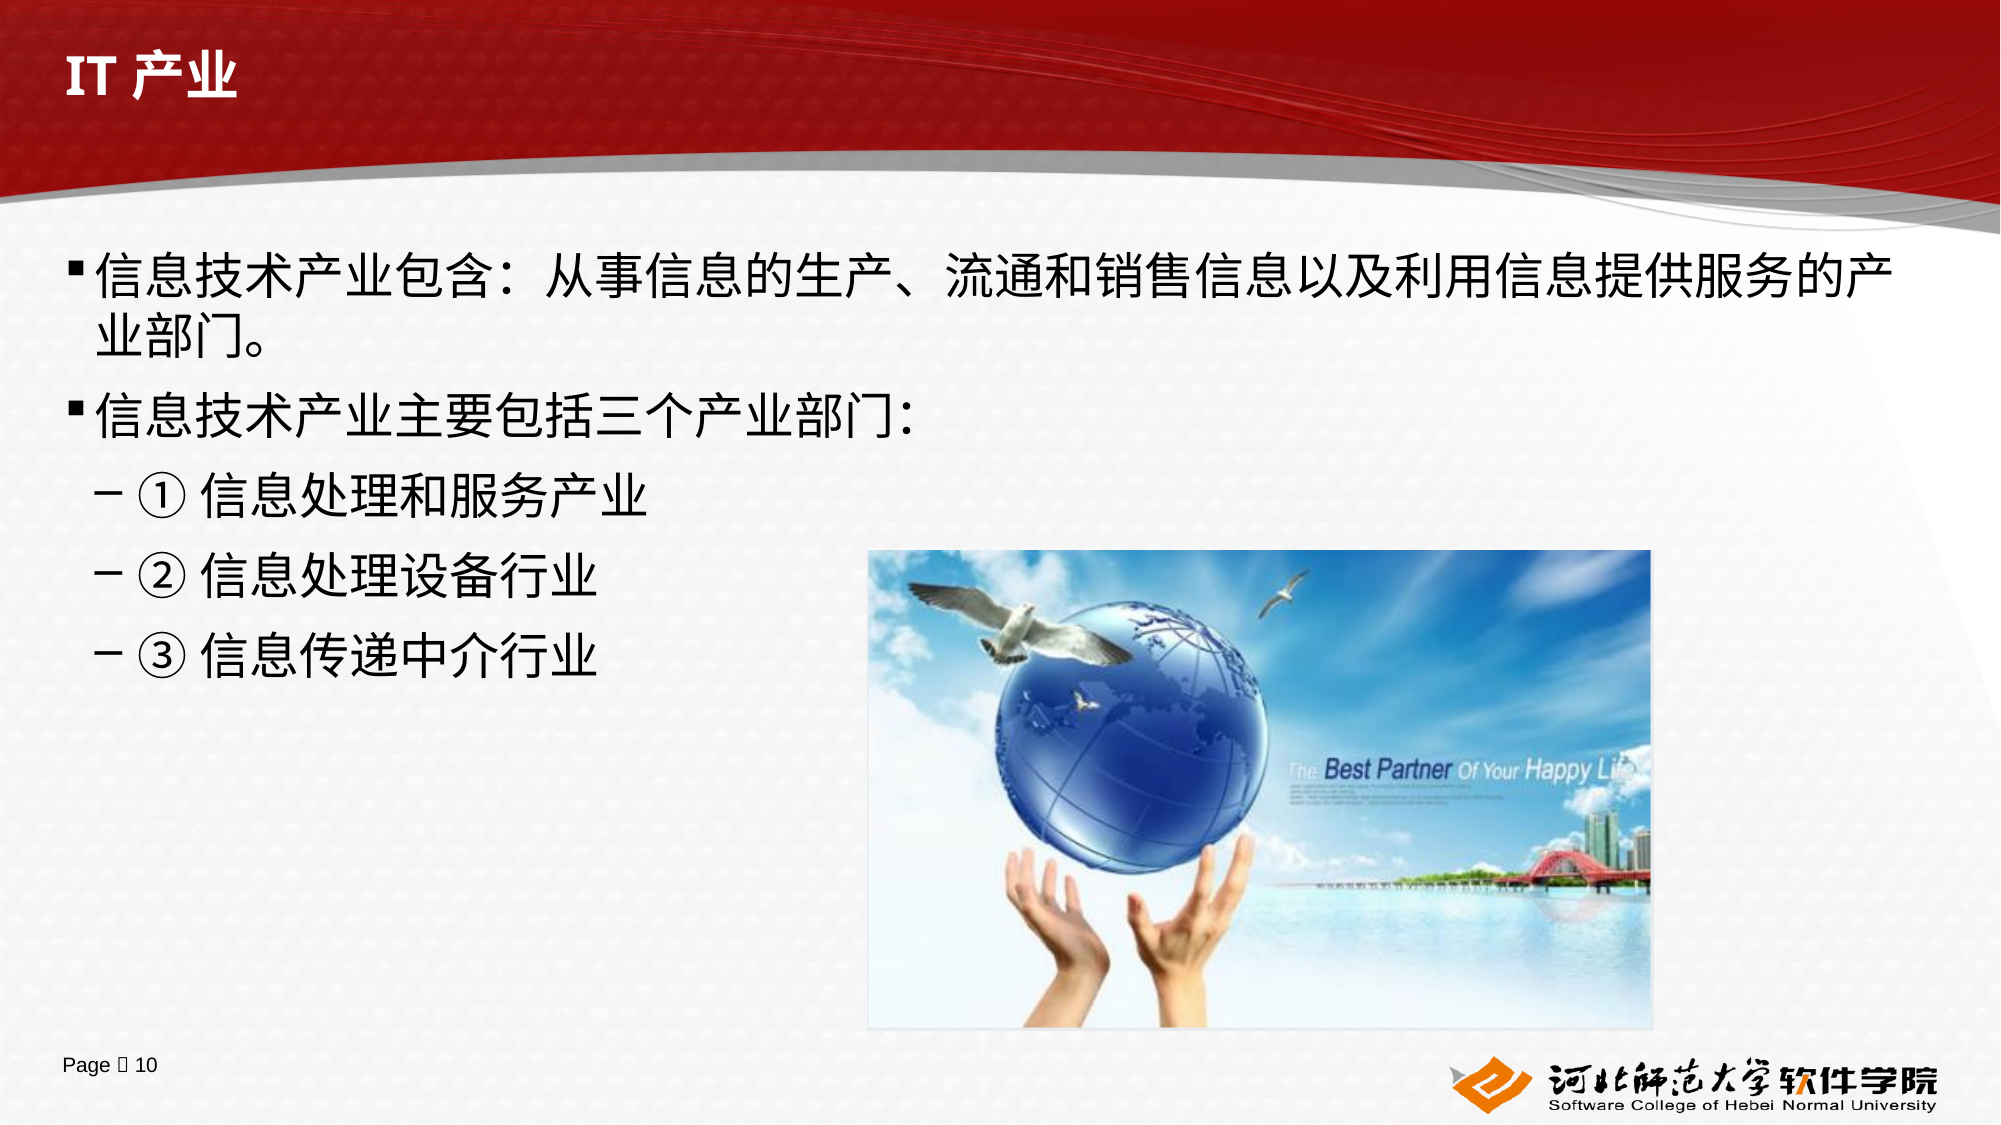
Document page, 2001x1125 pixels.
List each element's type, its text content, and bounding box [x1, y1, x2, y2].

list 信息技术产业包含：从事信息的生产、流通和销售信息以及利用信息提供服务的产业部门。 信息技术产业主要包括三个产业部门： ①信息处理和服务产业 ②信息处理设备行业 ③信息传递中介行业 [64, 243, 1930, 952]
title IT产业 [65, 41, 1930, 148]
picture [0, 0, 2001, 1125]
